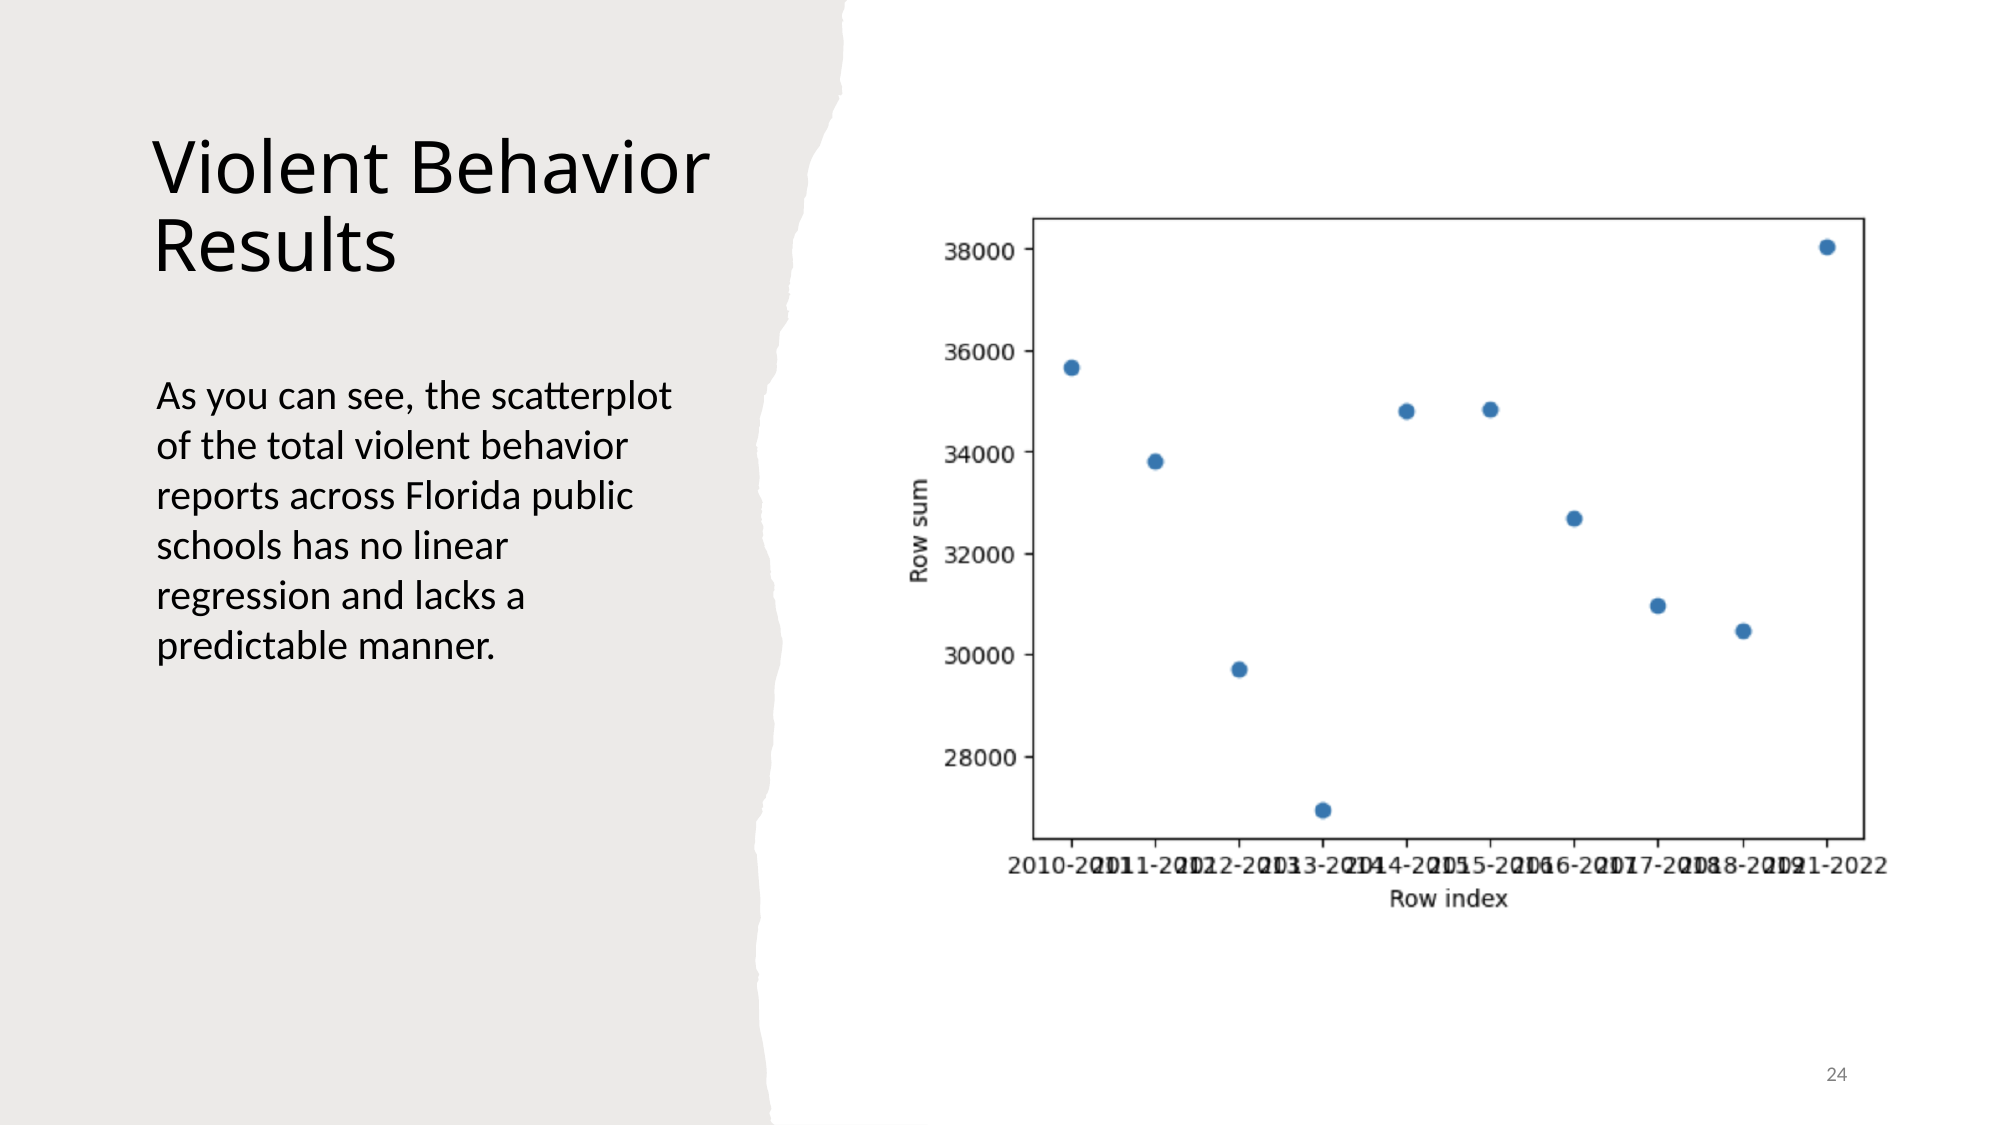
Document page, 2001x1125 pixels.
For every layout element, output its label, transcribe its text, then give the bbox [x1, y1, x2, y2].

list As you can see, the scatterplot of the total violent behavior reports across Florida public schools has no linear regression and lacks a predictable manner. [141, 359, 704, 1002]
text_box Violent Behavior Results [137, 99, 751, 319]
slide_number 24 [1412, 1042, 1863, 1103]
picture [893, 204, 1903, 925]
text_box [756, 0, 2000, 1125]
text_box [0, 0, 929, 1125]
